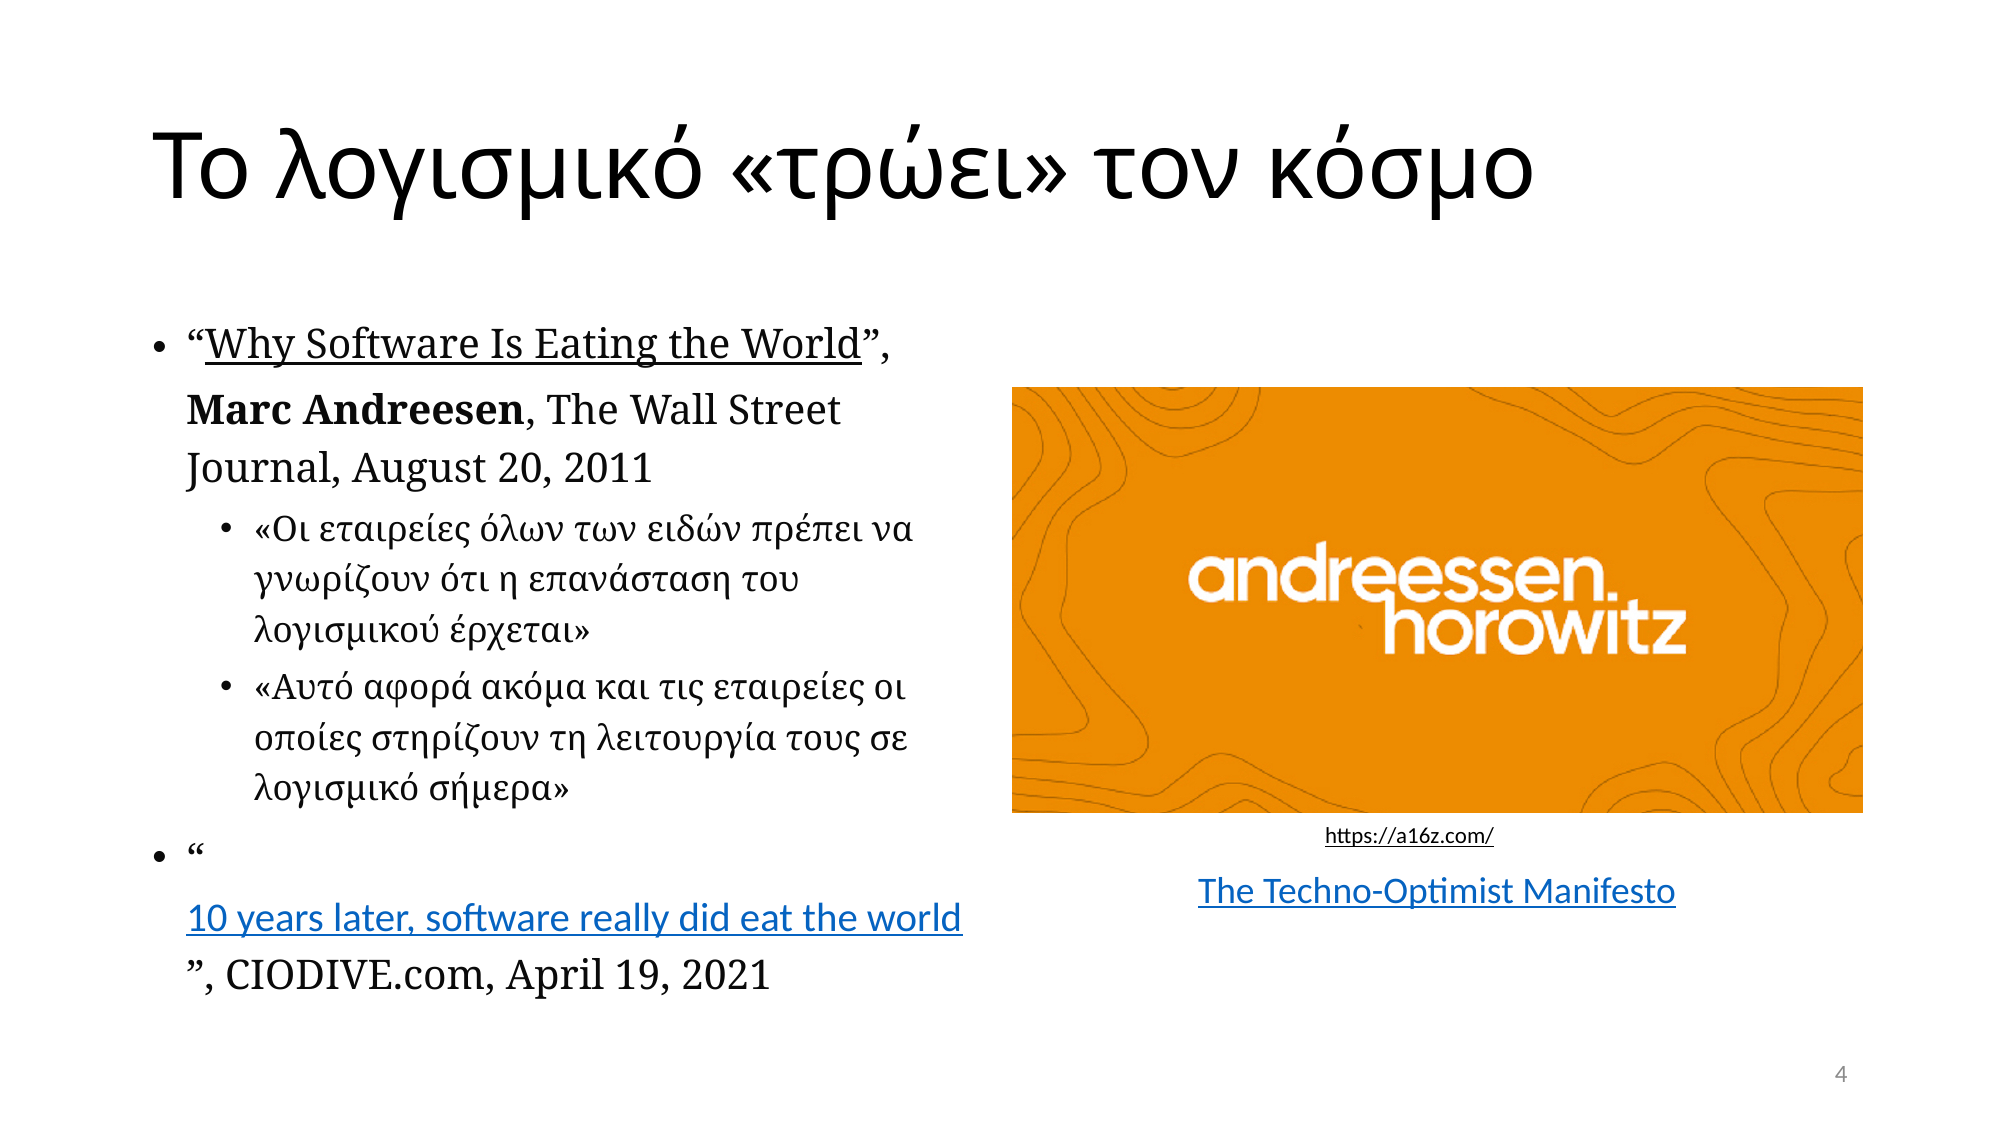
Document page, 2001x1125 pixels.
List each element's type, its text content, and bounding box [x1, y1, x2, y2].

text_box https://a16z.com/ [1231, 813, 1594, 856]
list “Why Software Is Eating the World”, Marc Andreesen, The Wall Street Journal, August 20, 2011 «Οι εταιρείες όλων των ειδών πρέπει να γνωρίζουν ότι η επανάσταση του λογισμικού έρχεται» «Αυτό αφορά ακόμα και τις εταιρείες οι οποίες στηρίζουν τη λειτουργία τους σε λογισμικό σήμερα» “10 years later, software really did eat the world”, CIODIVE.com, April 19, 2021 [137, 299, 988, 1014]
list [1012, 387, 1863, 813]
title Το λογισμικό «τρώει» τον κόσμο [137, 59, 1863, 278]
slide_number 4 [1412, 1042, 1863, 1103]
text_box The Techno-Optimist Manifesto [1183, 858, 1692, 919]
